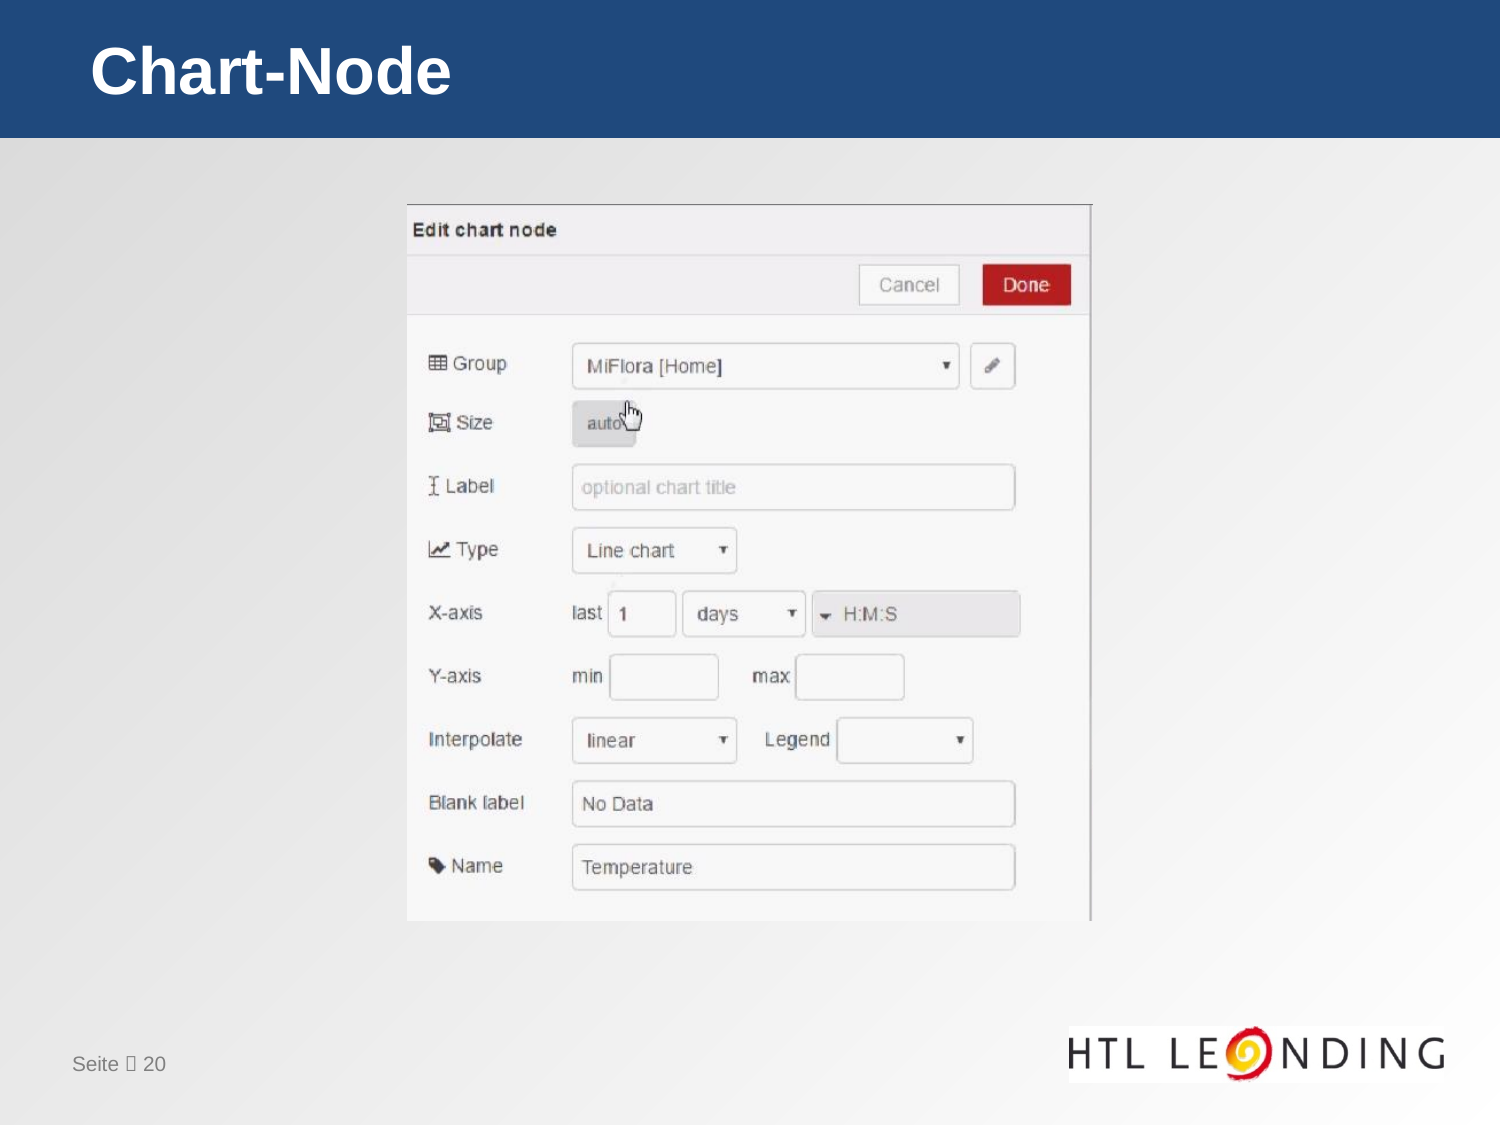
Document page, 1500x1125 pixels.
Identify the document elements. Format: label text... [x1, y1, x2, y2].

picture [1069, 1026, 1444, 1083]
picture [407, 204, 1093, 921]
title Chart-Node [75, 20, 1425, 208]
